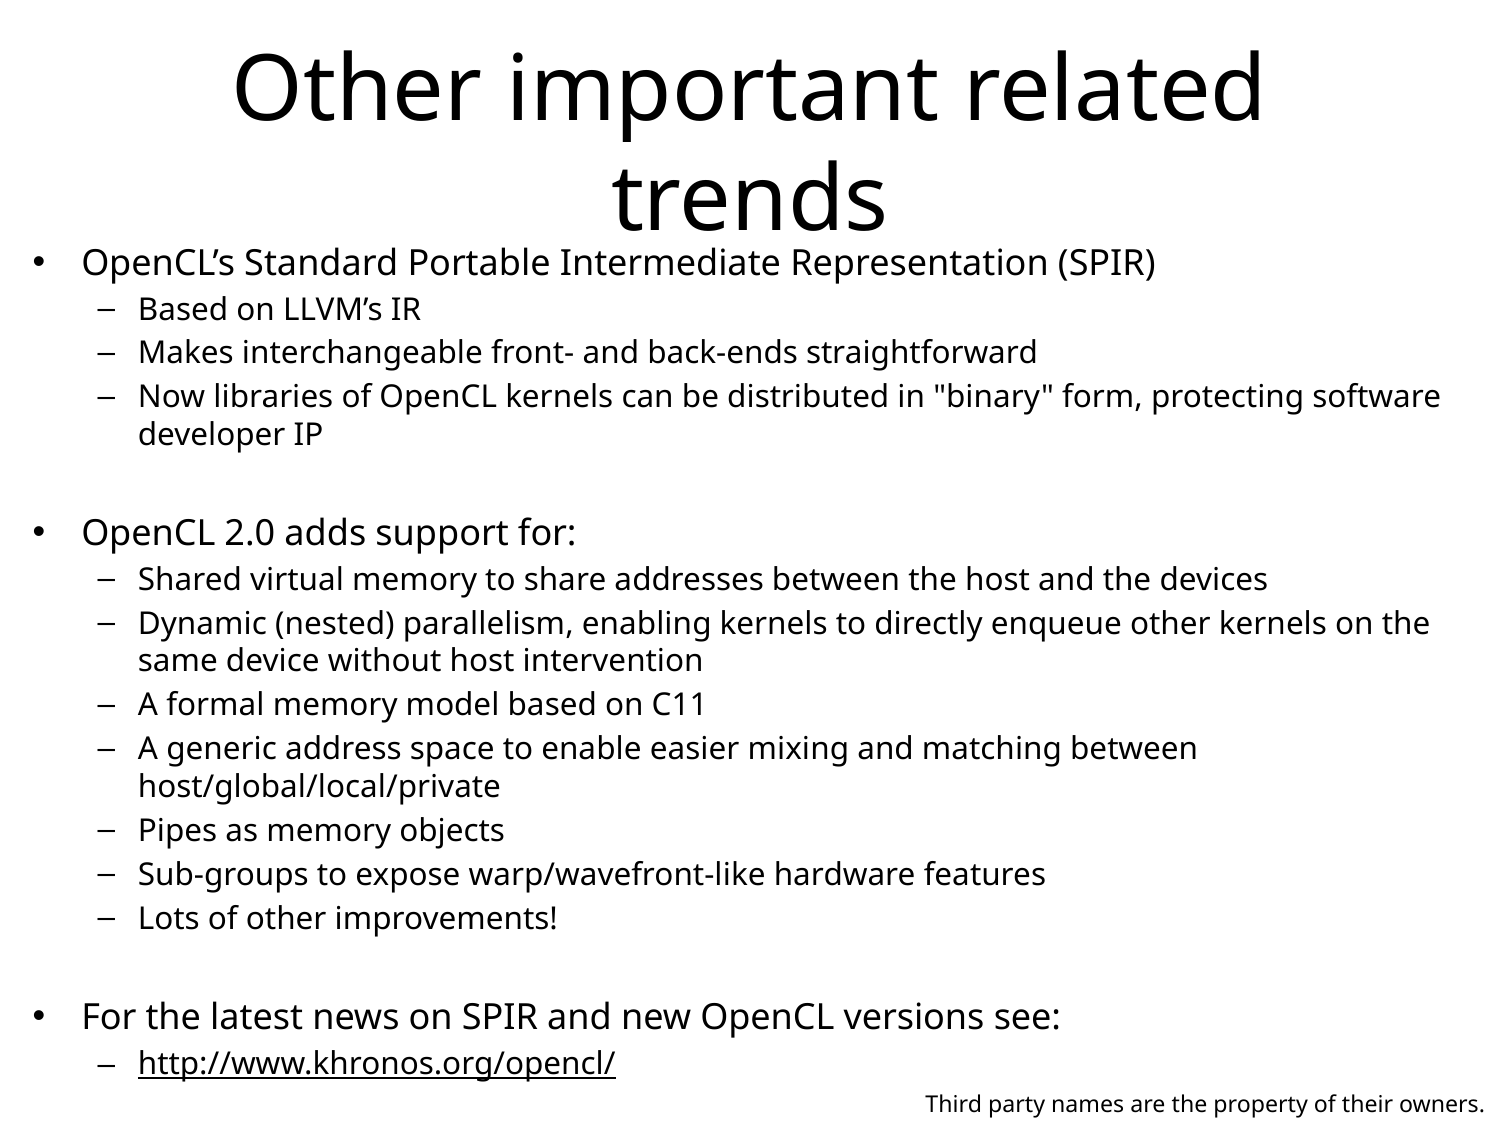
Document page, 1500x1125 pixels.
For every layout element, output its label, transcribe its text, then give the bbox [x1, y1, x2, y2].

list OpenCL’s Standard Portable Intermediate Representation (SPIR) Based on LLVM’s IR Makes interchangeable front- and back-ends straightforward Now libraries of OpenCL kernels can be distributed in "binary" form, protecting software developer IP OpenCL 2.0 adds support for: Shared virtual memory to share addresses between the host and the devices Dynamic (nested) parallelism, enabling kernels to directly enqueue other kernels on the same device without host intervention A formal memory model based on C11 A generic address space to enable easier mixing and matching between host/global/local/private Pipes as memory objects Sub-groups to expose warp/wavefront-like hardware features Lots of other improvements! For the latest news on SPIR and new OpenCL versions see: http://www.khronos.org/opencl/ [17, 231, 1471, 1094]
text_box Third party names are the property of their owners. [702, 1082, 1500, 1125]
title Other important related trends [75, 45, 1425, 231]
